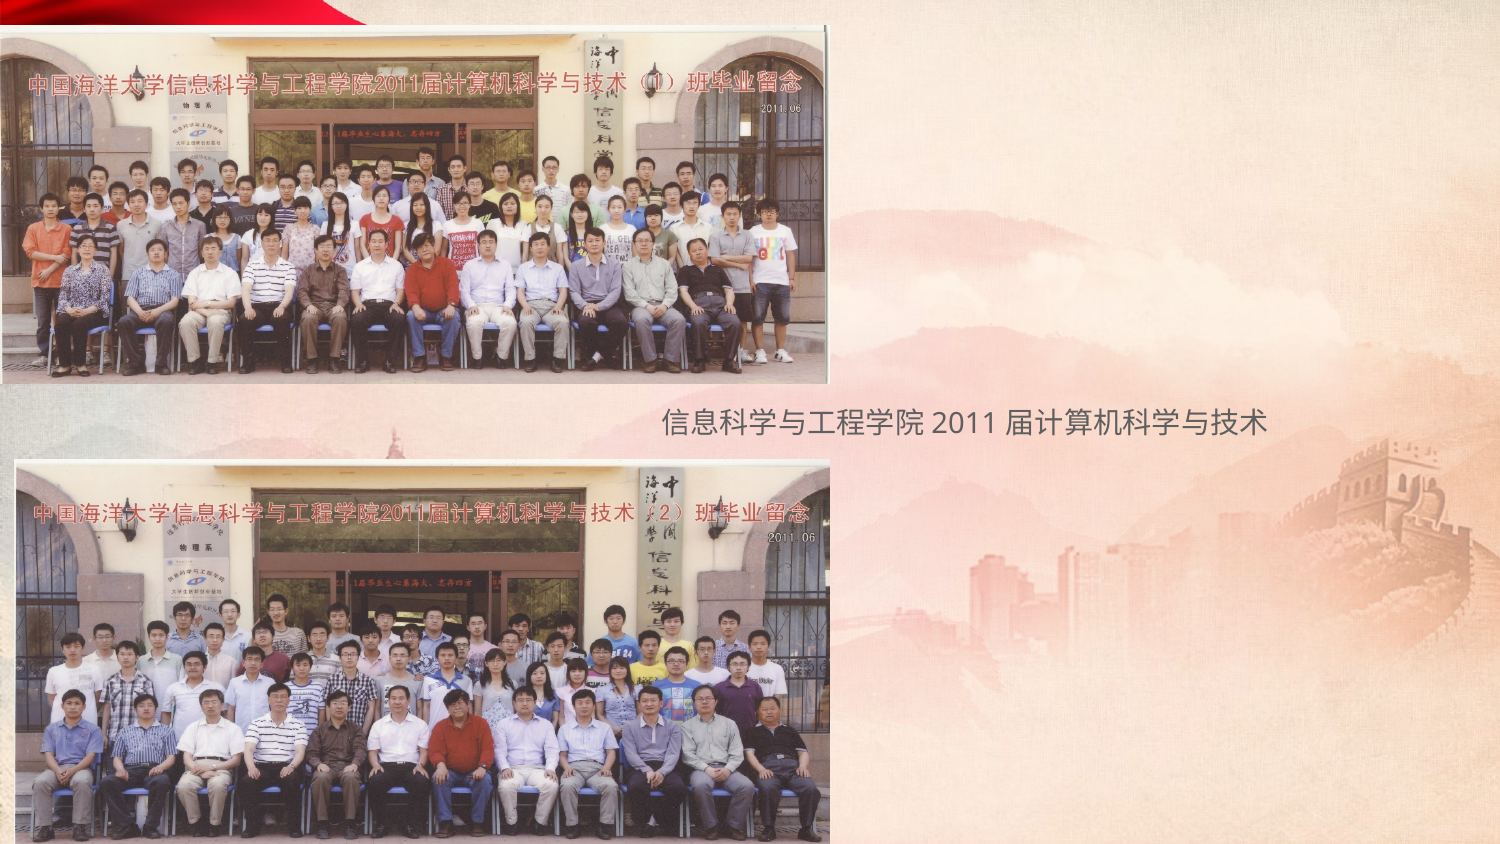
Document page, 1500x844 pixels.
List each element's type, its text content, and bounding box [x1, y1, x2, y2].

text_box 信息科学与工程学院2011届计算机科学与技术 [646, 396, 1486, 447]
picture [0, 0, 1500, 844]
